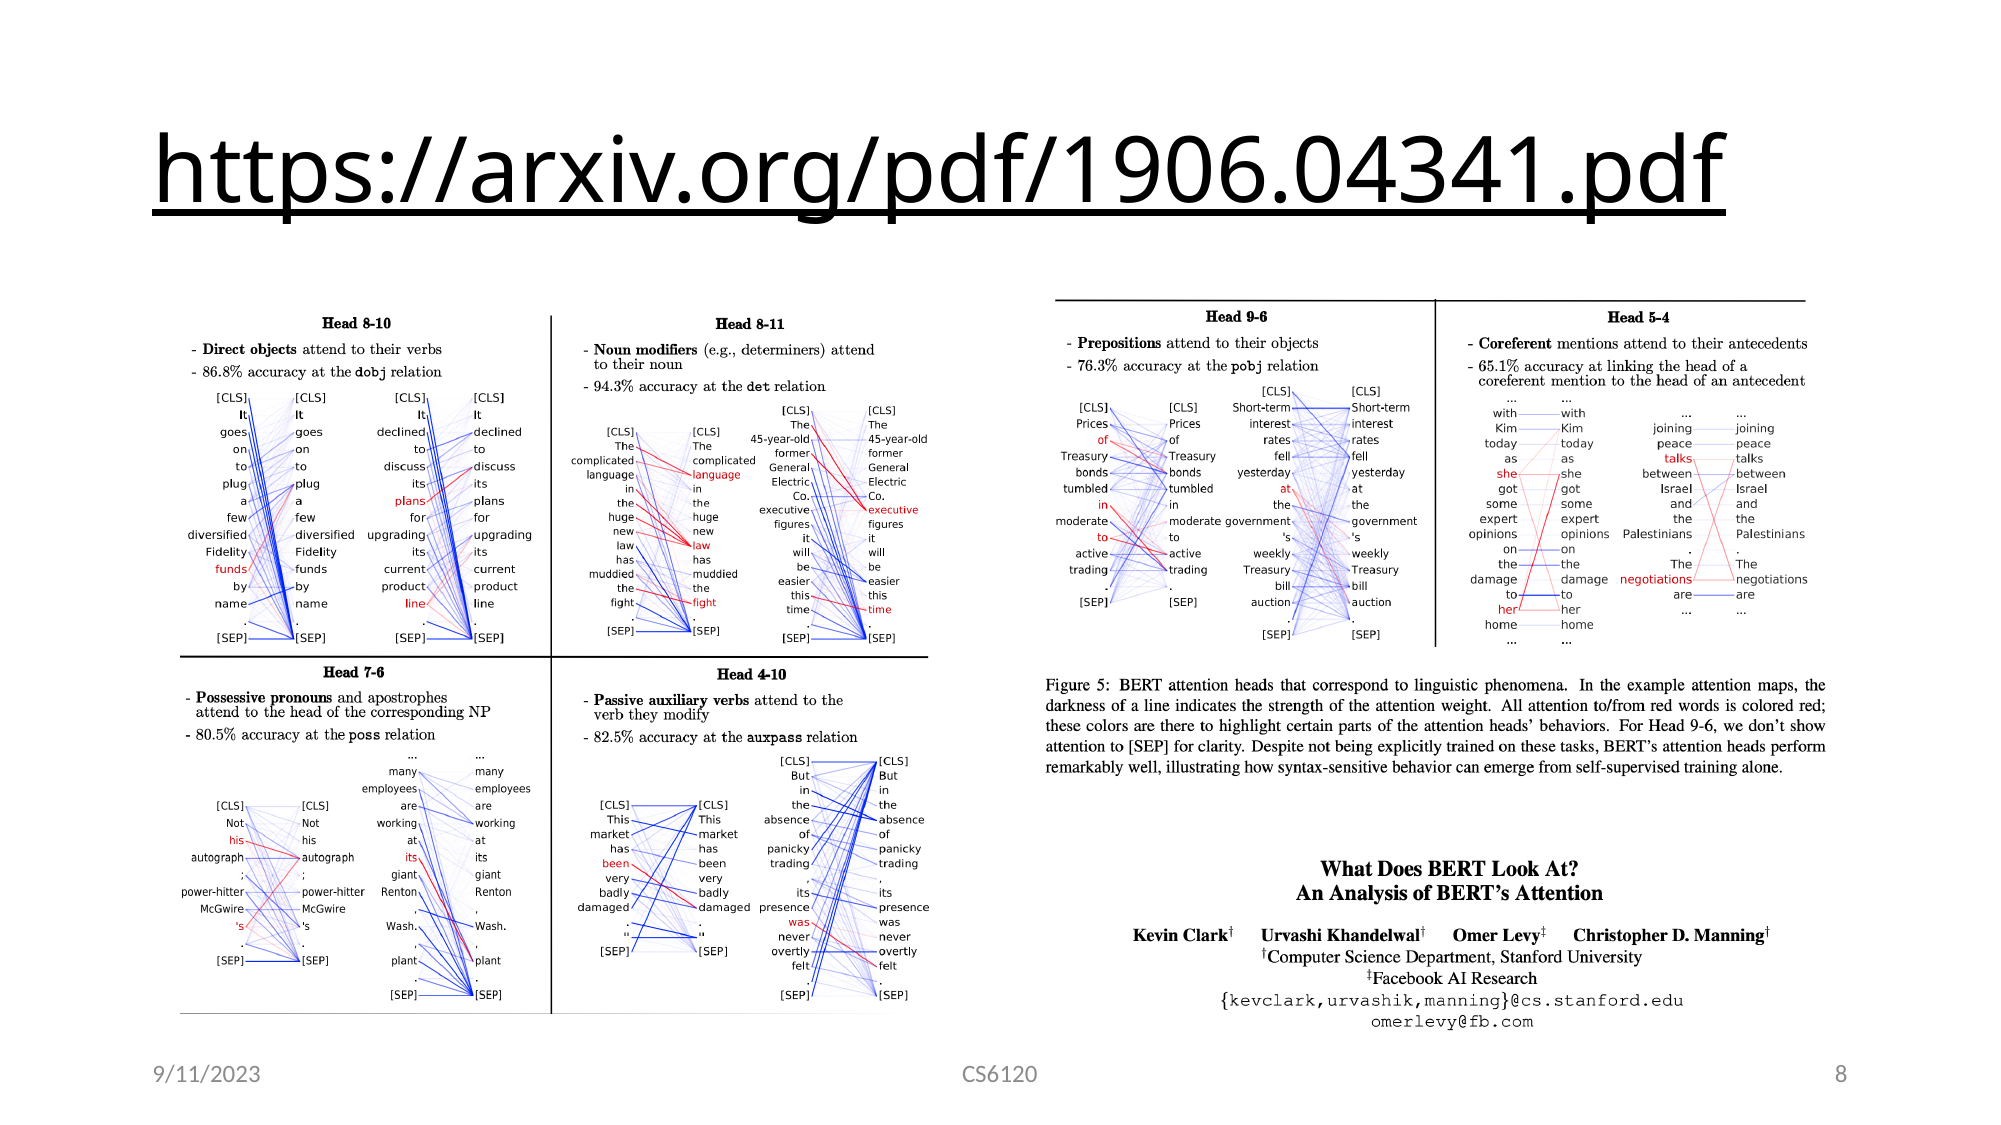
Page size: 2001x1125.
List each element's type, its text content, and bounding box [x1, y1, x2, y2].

title https://arxiv.org/pdf/1906.04341.pdf [137, 59, 1863, 278]
footer CS6120 [662, 1042, 1338, 1103]
picture [1067, 839, 1795, 1052]
slide_number 8 [1412, 1042, 1863, 1103]
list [1012, 299, 1863, 799]
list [180, 299, 945, 1014]
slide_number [137, 1042, 588, 1103]
